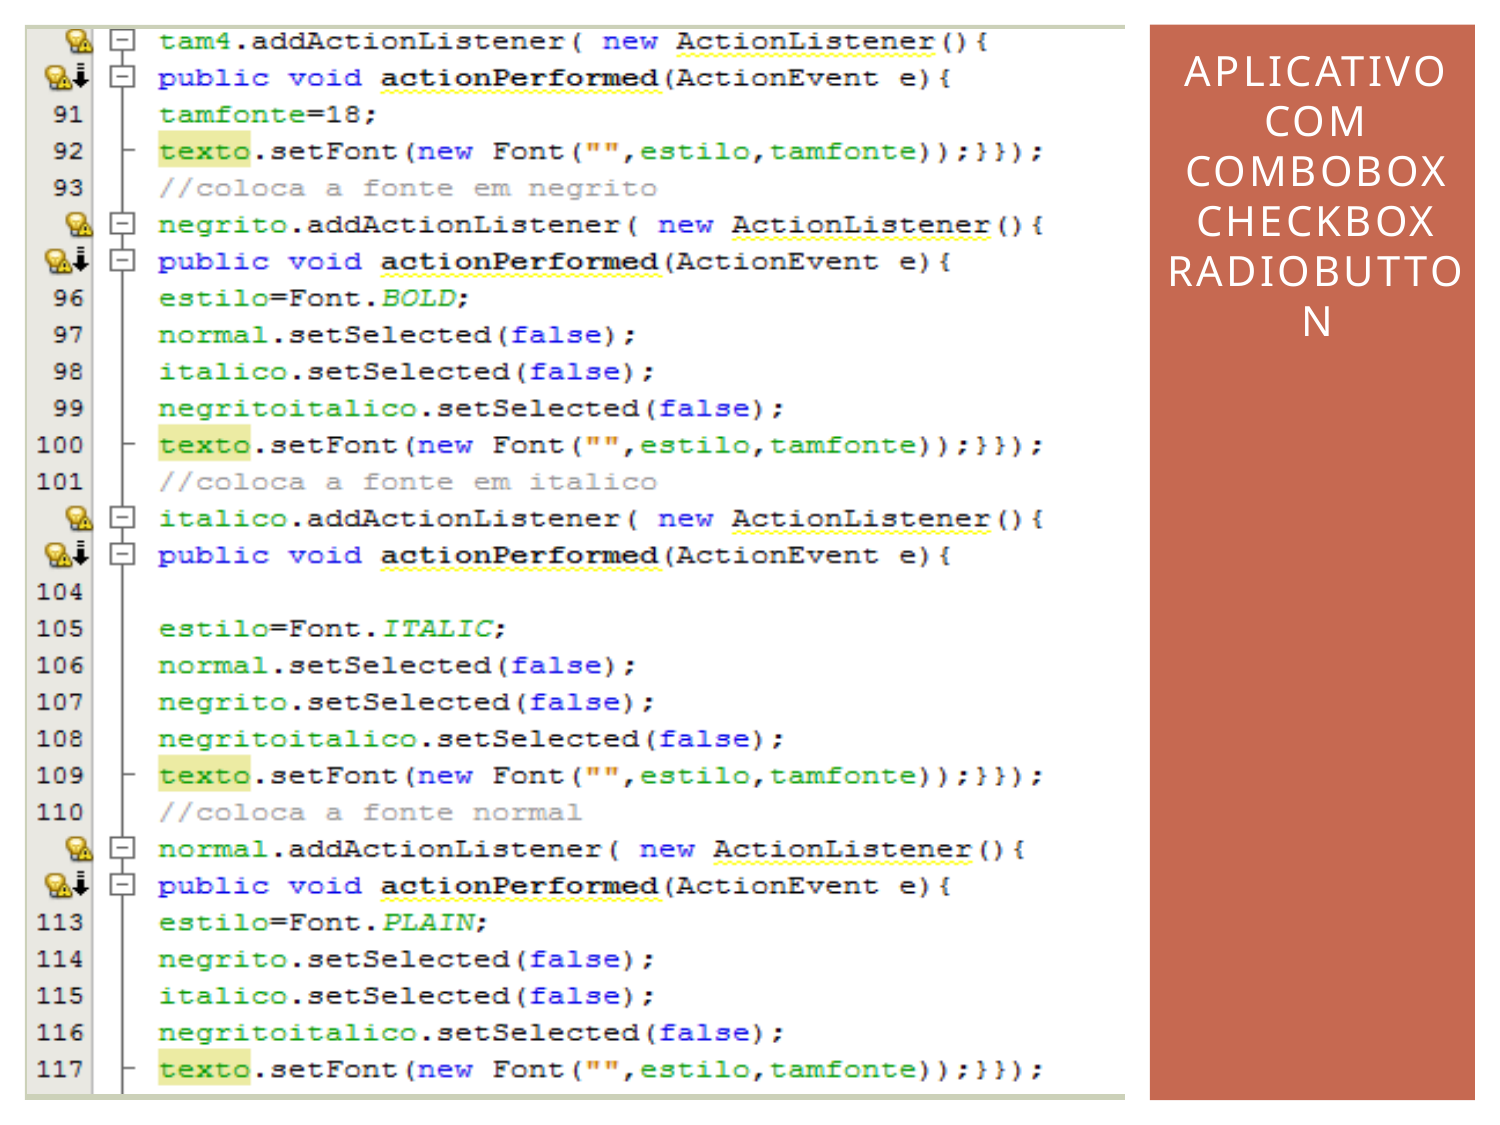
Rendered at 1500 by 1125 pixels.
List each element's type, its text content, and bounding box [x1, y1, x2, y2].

title aplicativo com ComboBox CheckBox RadioButton [1151, 78, 1483, 353]
picture [26, 28, 1126, 1095]
